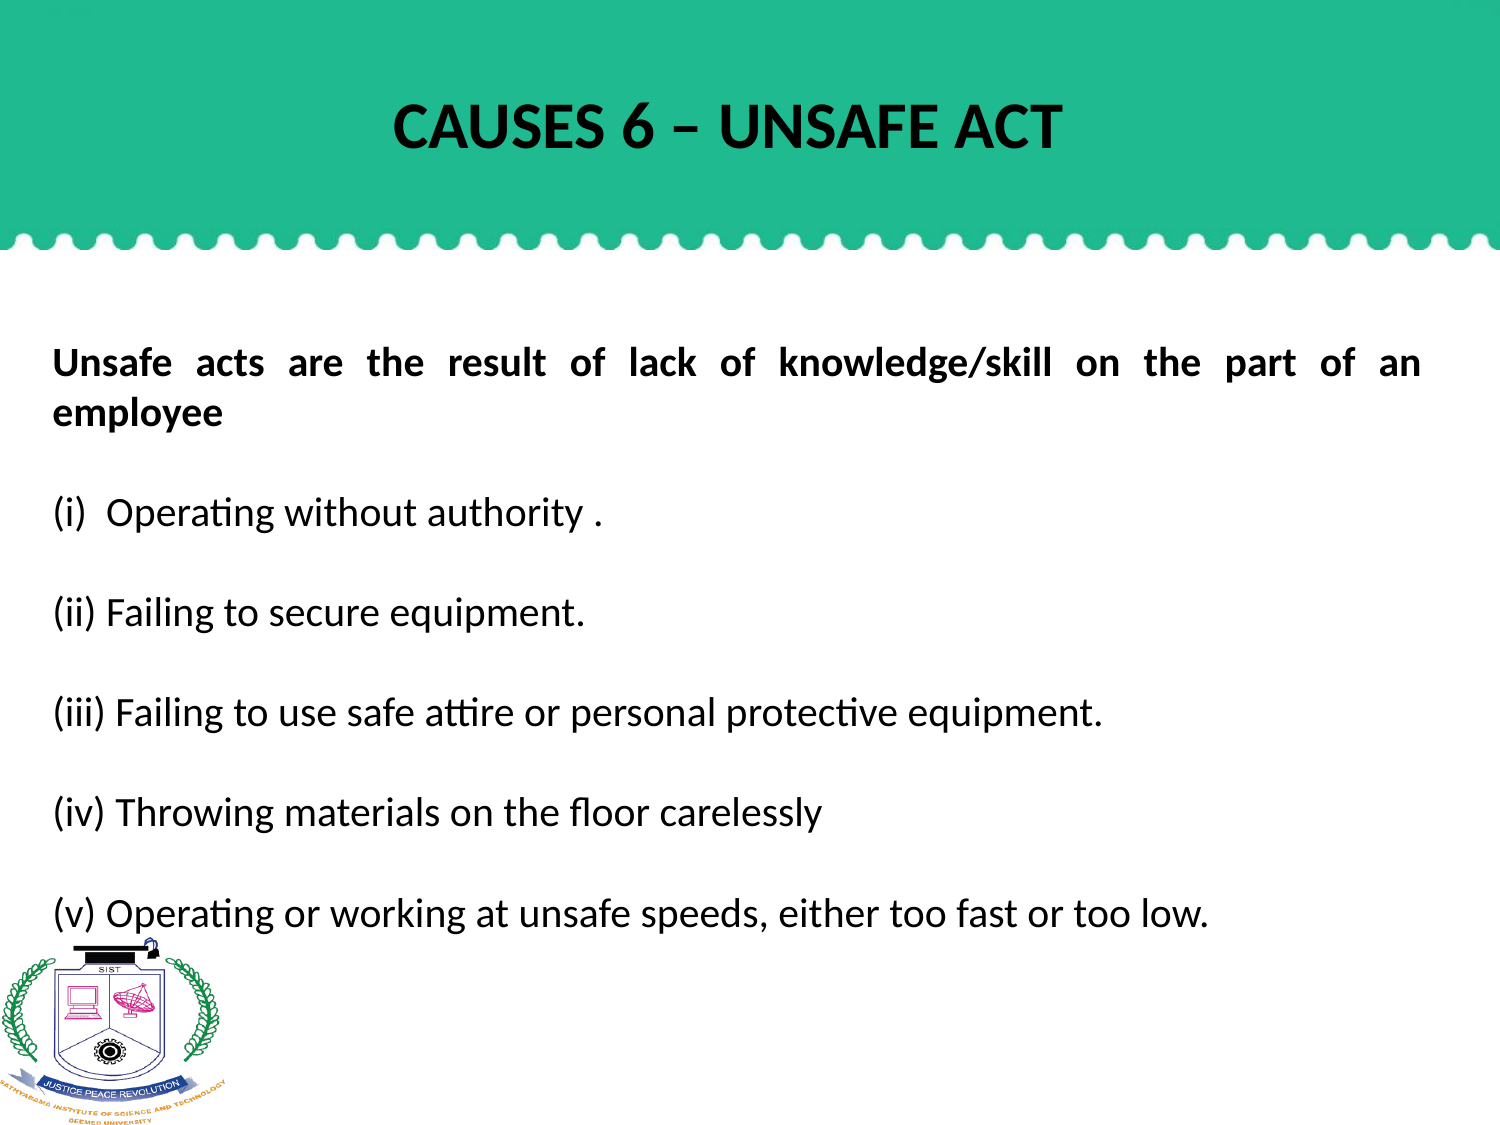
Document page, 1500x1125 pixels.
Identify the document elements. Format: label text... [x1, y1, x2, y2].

picture [0, 0, 1500, 251]
picture [0, 937, 225, 1125]
text_box Unsafe acts are the result of lack of knowledge/skill on the part of an employee (i) Operating without authority . (ii) Failing to secure equipment. (iii) Failing to use safe attire or personal protective equipment. (iv) Throwing materials on the floor carelessly (v) Operating or working at unsafe speeds, either too fast or too low. [37, 327, 1438, 943]
